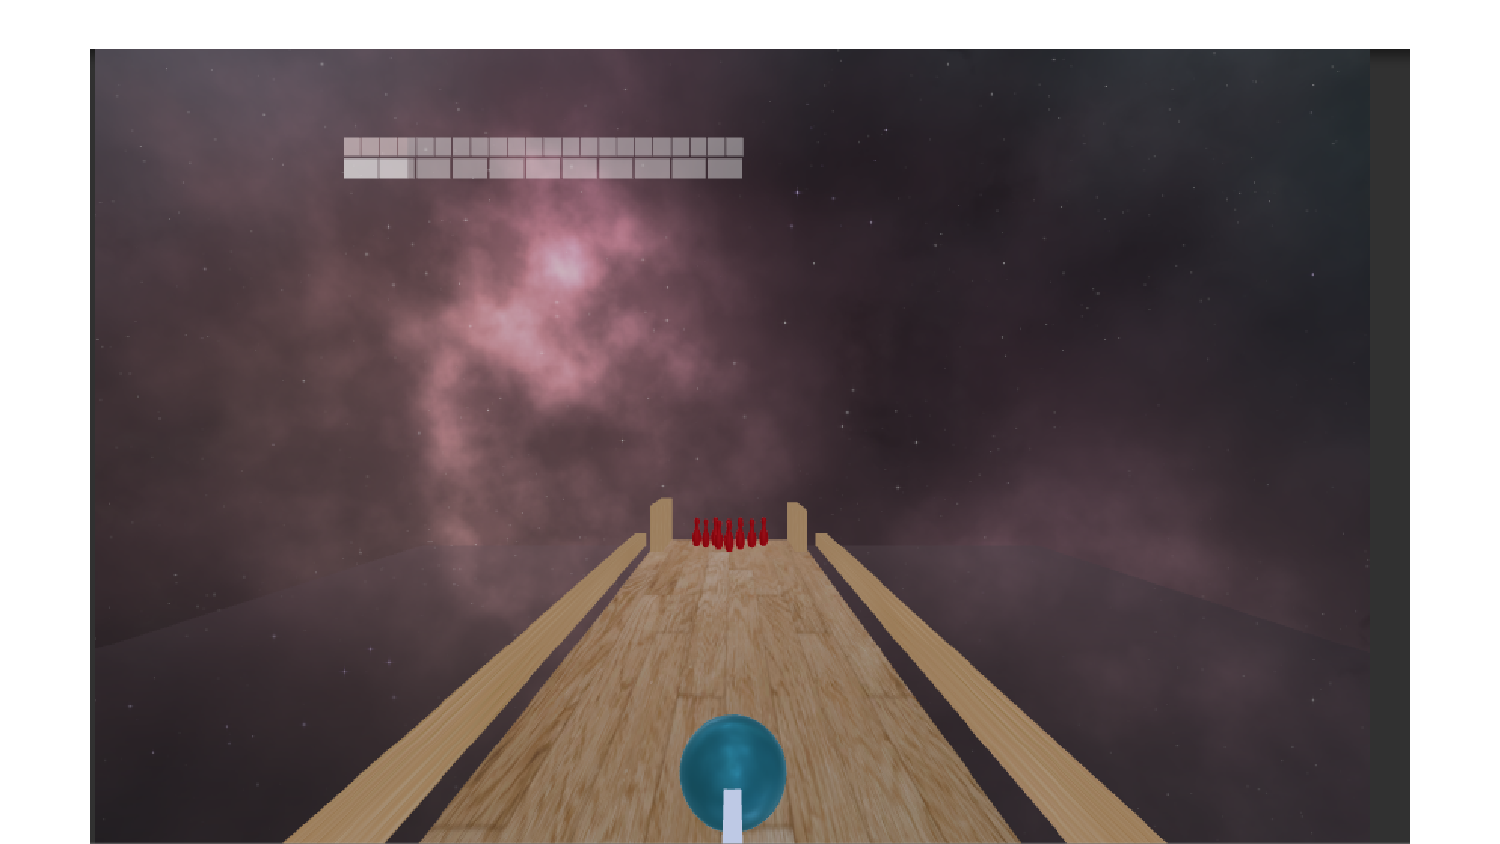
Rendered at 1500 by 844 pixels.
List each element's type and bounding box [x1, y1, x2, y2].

picture [89, 49, 1410, 844]
